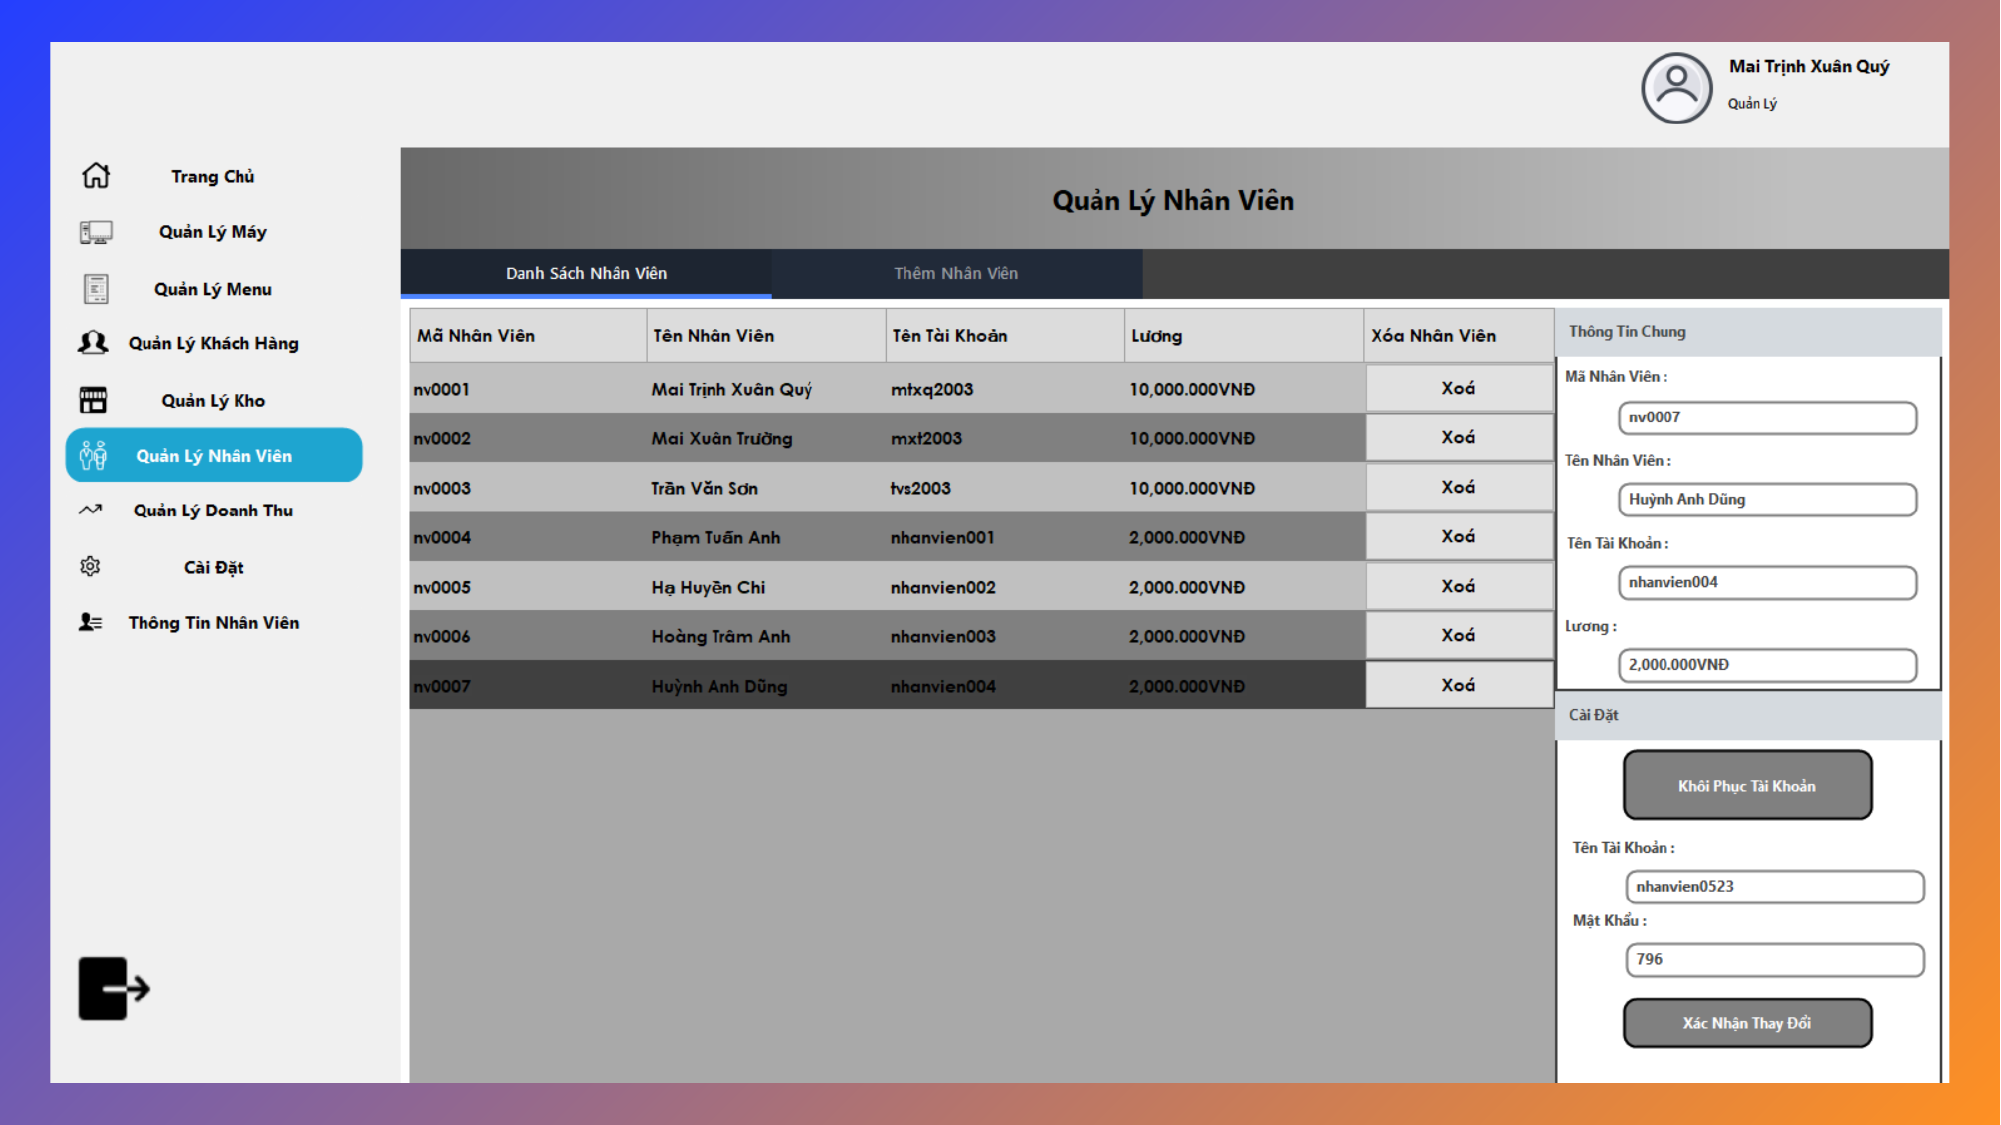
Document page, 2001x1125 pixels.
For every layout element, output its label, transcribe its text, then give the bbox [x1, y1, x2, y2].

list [50, 42, 1950, 1083]
slide_number 26 [1412, 1083, 1863, 1103]
text_box [0, 0, 2000, 1125]
